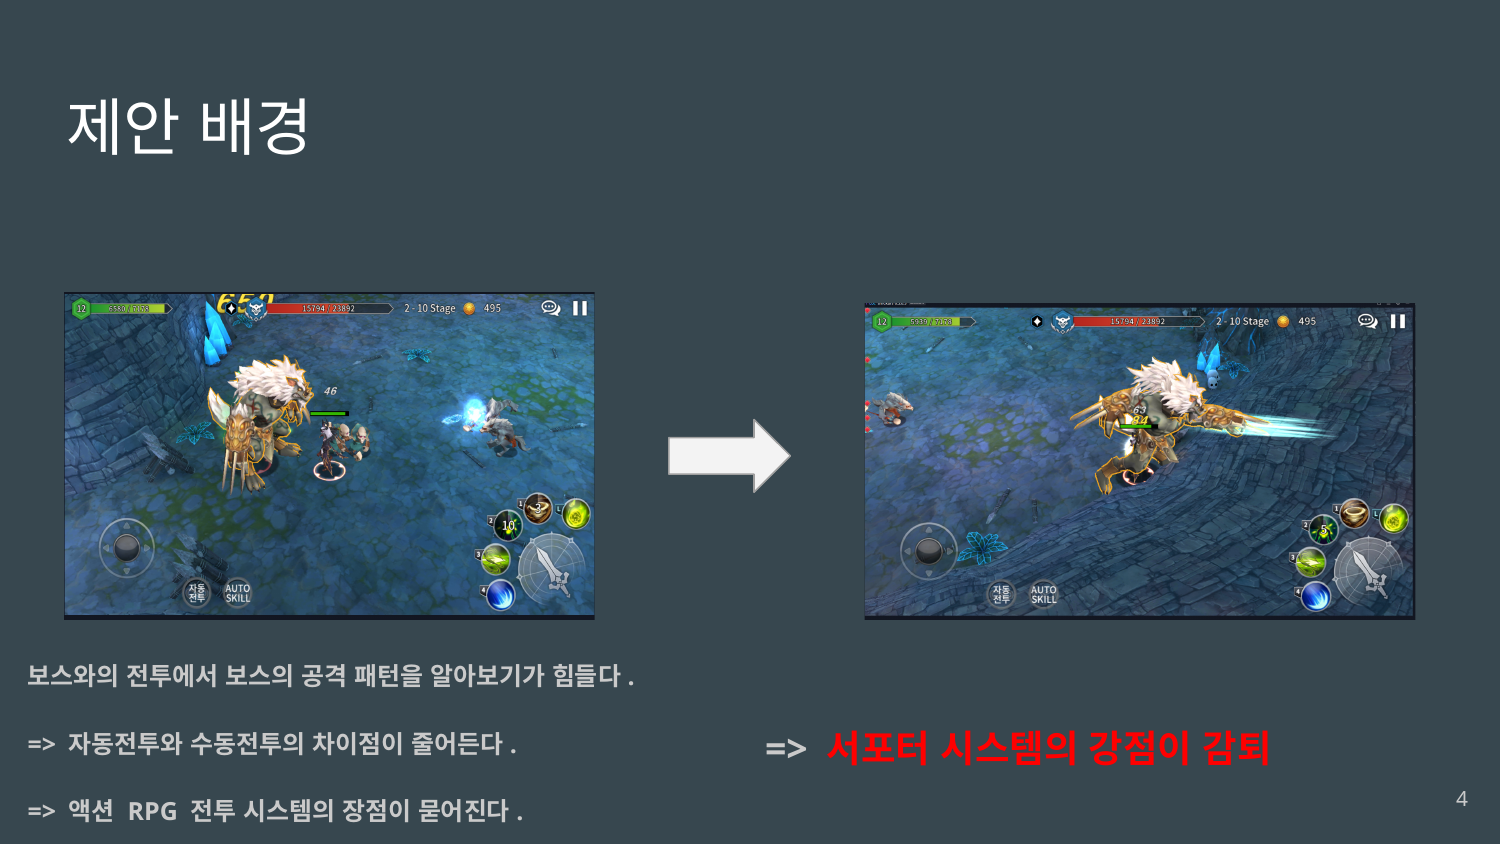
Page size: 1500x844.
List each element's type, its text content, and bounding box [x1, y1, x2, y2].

list => 서포터 시스템의 강점이 감퇴 [750, 703, 1355, 809]
text_box [668, 419, 791, 493]
title 제안 배경 [51, 72, 1449, 167]
picture [864, 303, 1416, 620]
list 보스와의 전투에서 보스의 공격 패턴을 알아보기가 힘들다. => 자동전투와 수동전투의 차이점이 줄어든다. => 액션 RPG 전투 시스템의 장점이 묻어진다. [12, 640, 791, 814]
slide_number ‹#› [1392, 767, 1483, 833]
picture [63, 292, 595, 620]
